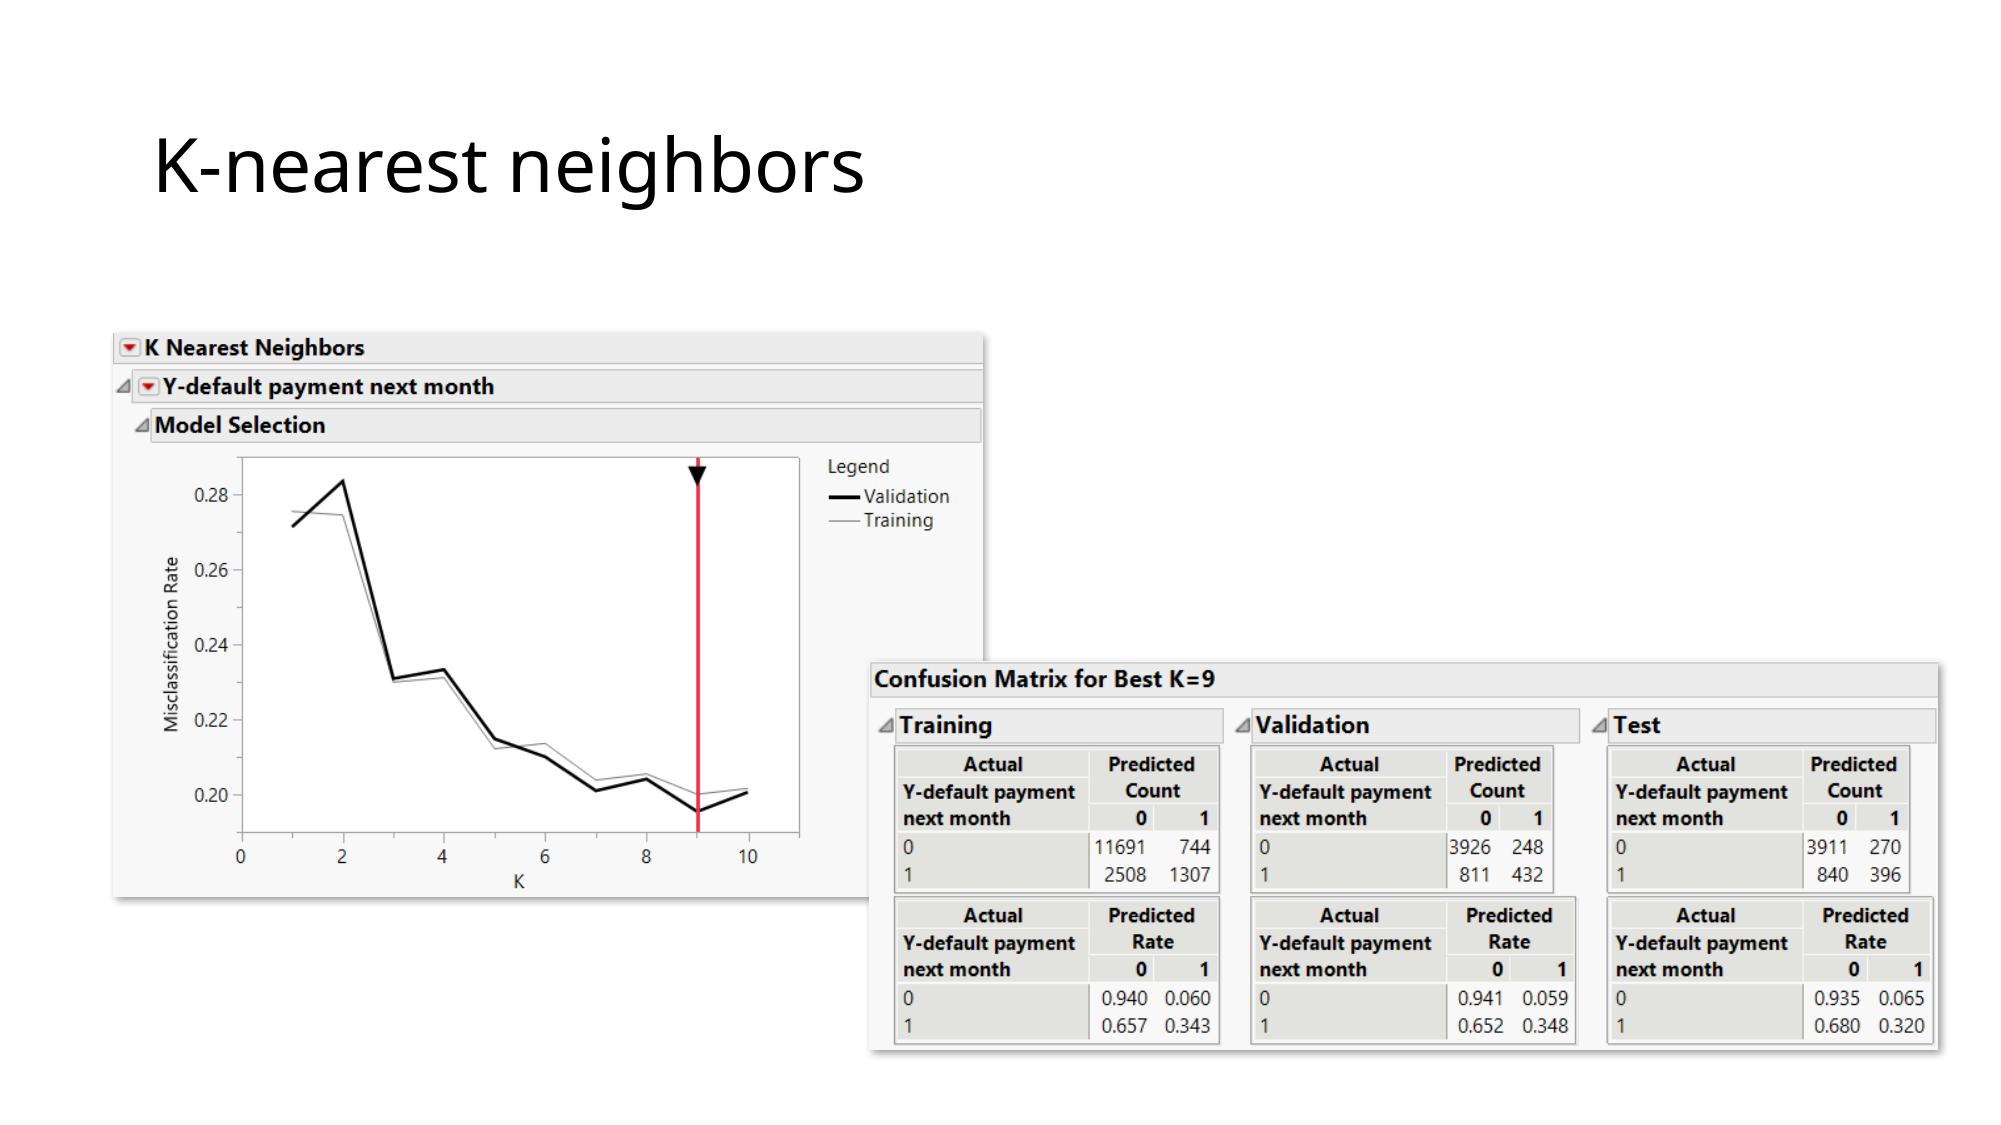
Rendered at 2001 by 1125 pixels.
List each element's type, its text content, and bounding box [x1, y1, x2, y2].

picture [113, 333, 1938, 1050]
title K-nearest neighbors [137, 59, 1863, 278]
